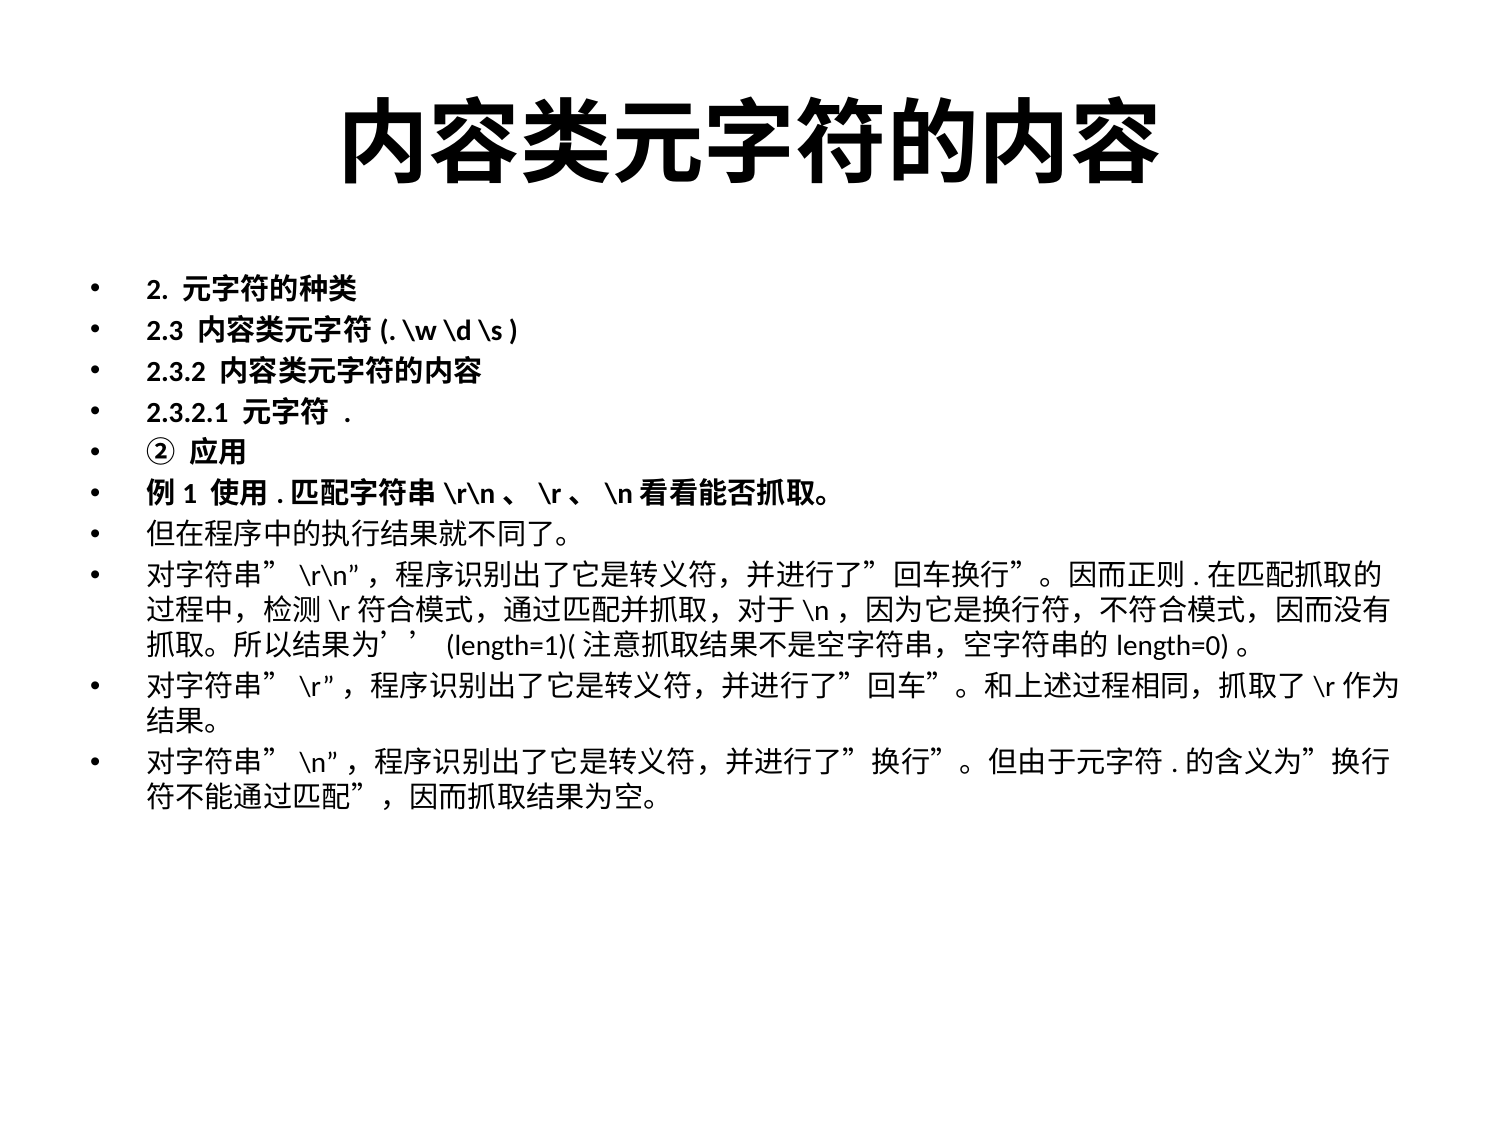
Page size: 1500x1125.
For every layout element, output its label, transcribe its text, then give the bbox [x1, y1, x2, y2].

list 2. 元字符的种类 2.3 内容类元字符(. \w \d \s ) 2.3.2 内容类元字符的内容 2.3.2.1 元字符 . ② 应用 例1 使用.匹配字符串\r\n、\r、\n看看能否抓取。 但在程序中的执行结果就不同了。 对字符串”\r\n”，程序识别出了它是转义符，并进行了”回车换行”。因而正则.在匹配抓取的过程中，检测\r符合模式，通过匹配并抓取，对于\n，因为它是换行符，不符合模式，因而没有抓取。所以结果为’’(length=1)(注意抓取结果不是空字符串，空字符串的length=0)。 对字符串”\r”，程序识别出了它是转义符，并进行了”回车”。和上述过程相同，抓取了\r作为结果。 对字符串”\n”，程序识别出了它是转义符，并进行了”换行”。但由于元字符.的含义为”换行符不能通过匹配”，因而抓取结果为空。 [75, 262, 1425, 1005]
title 内容类元字符的内容 [75, 45, 1425, 233]
